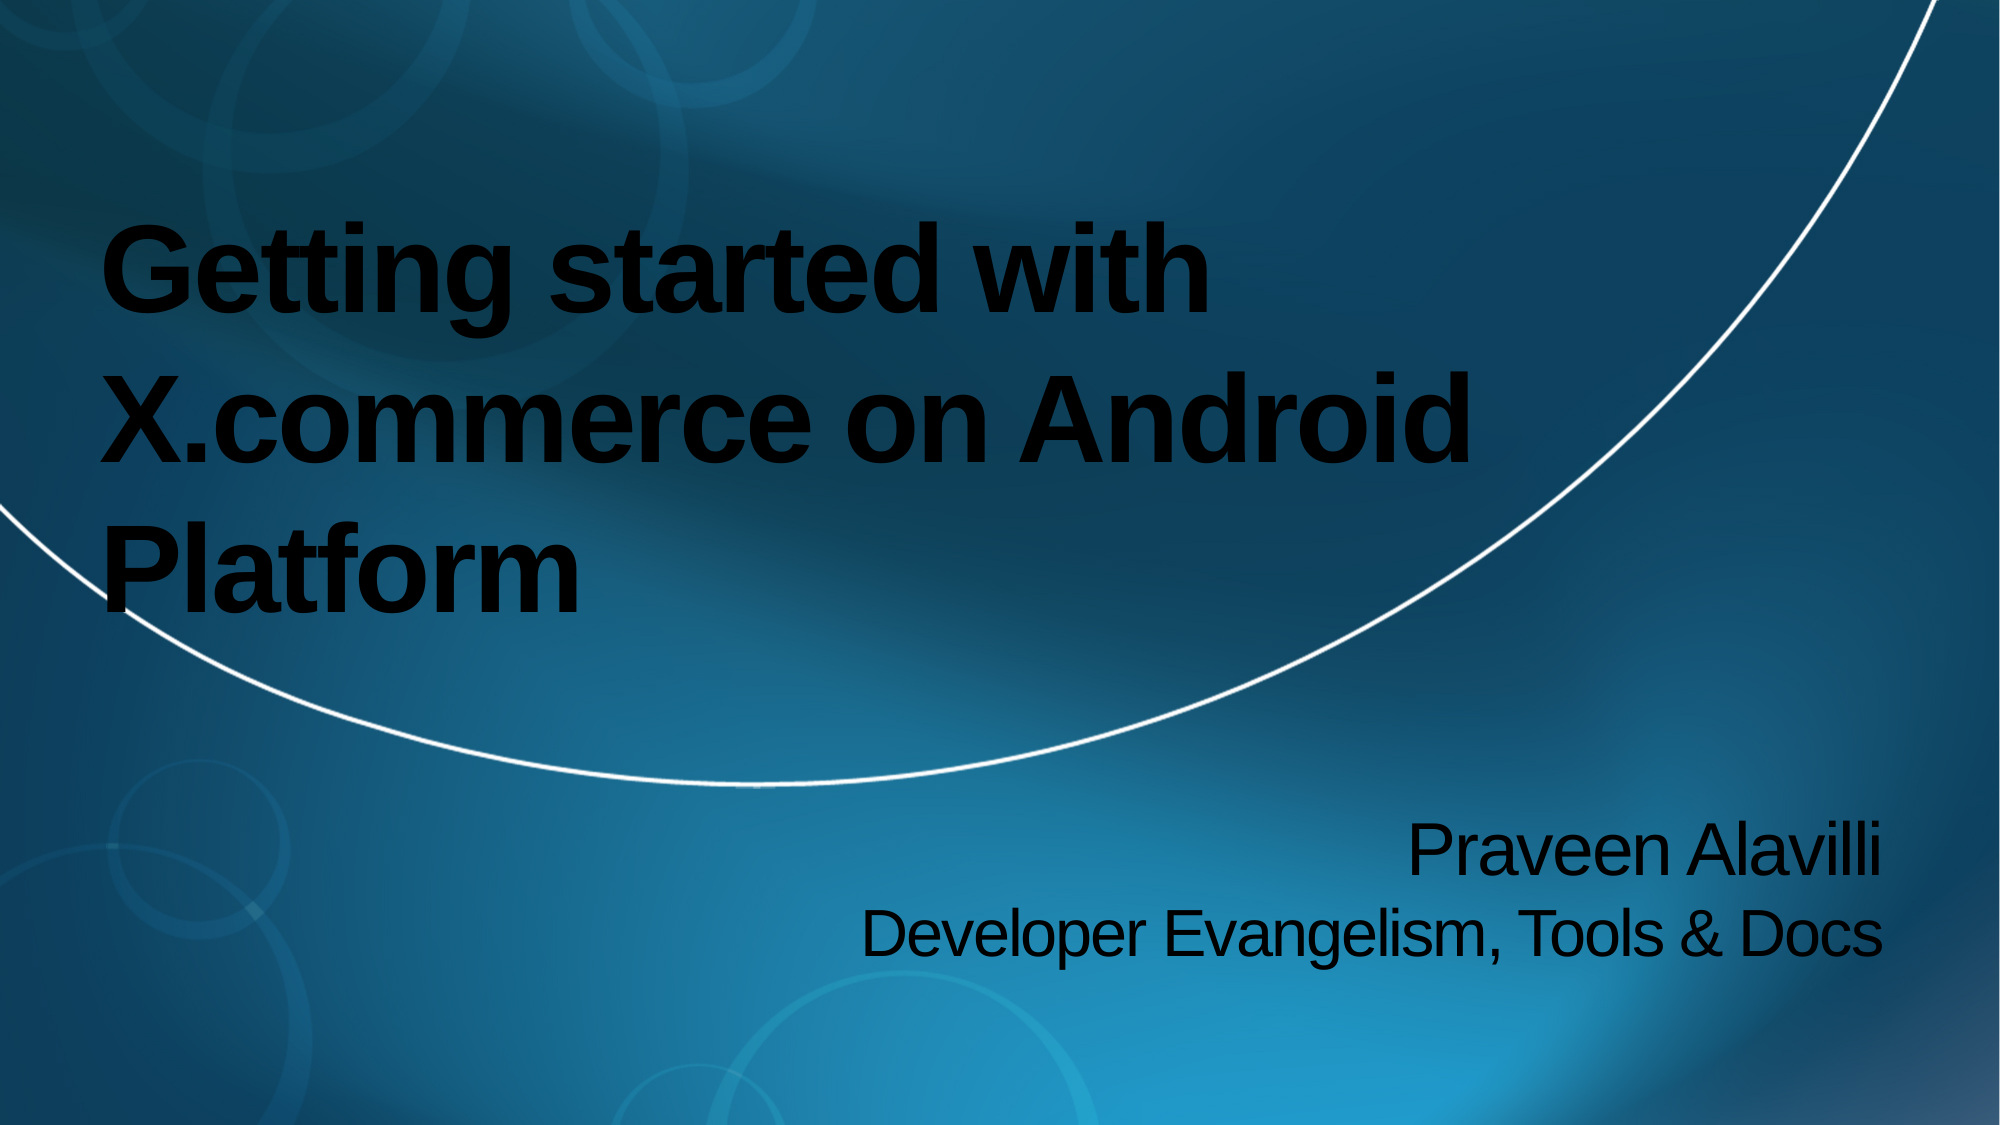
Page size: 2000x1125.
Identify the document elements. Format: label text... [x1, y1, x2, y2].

picture [0, 0, 2000, 1125]
subtitle Praveen Alavilli Developer Evangelism, Tools & Docs [500, 800, 1900, 1063]
title Getting started with X.commerce on Android Platform [99, 187, 1675, 429]
